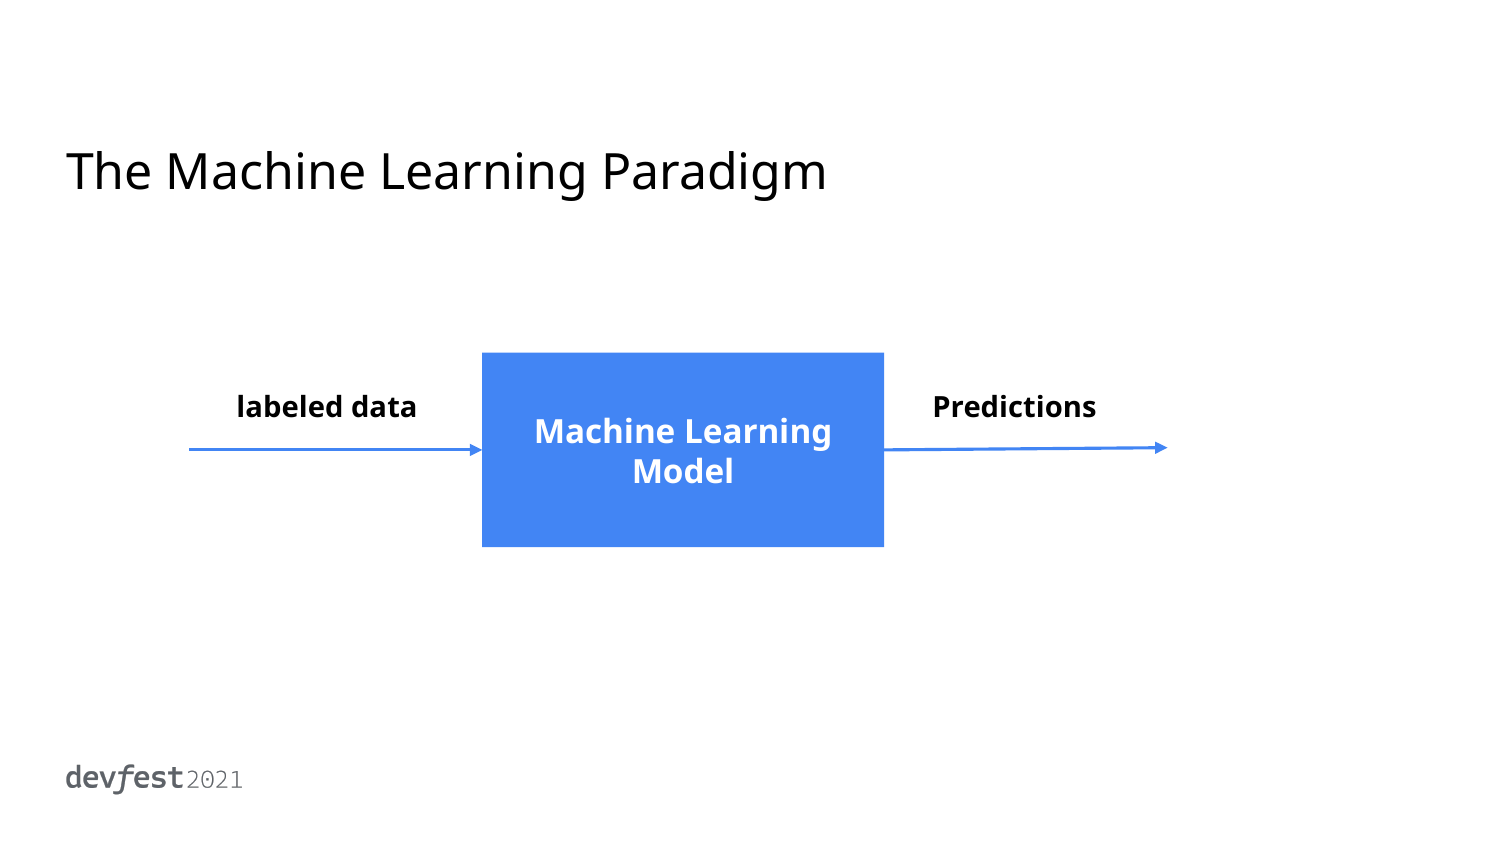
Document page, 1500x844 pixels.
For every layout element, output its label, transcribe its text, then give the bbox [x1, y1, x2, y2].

text_box Machine Learning Model [482, 352, 885, 548]
text_box labeled data [221, 373, 444, 439]
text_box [884, 447, 1168, 451]
picture [65, 761, 243, 797]
title The Machine Learning Paradigm [51, 91, 1436, 216]
text_box Predictions [917, 373, 1168, 439]
